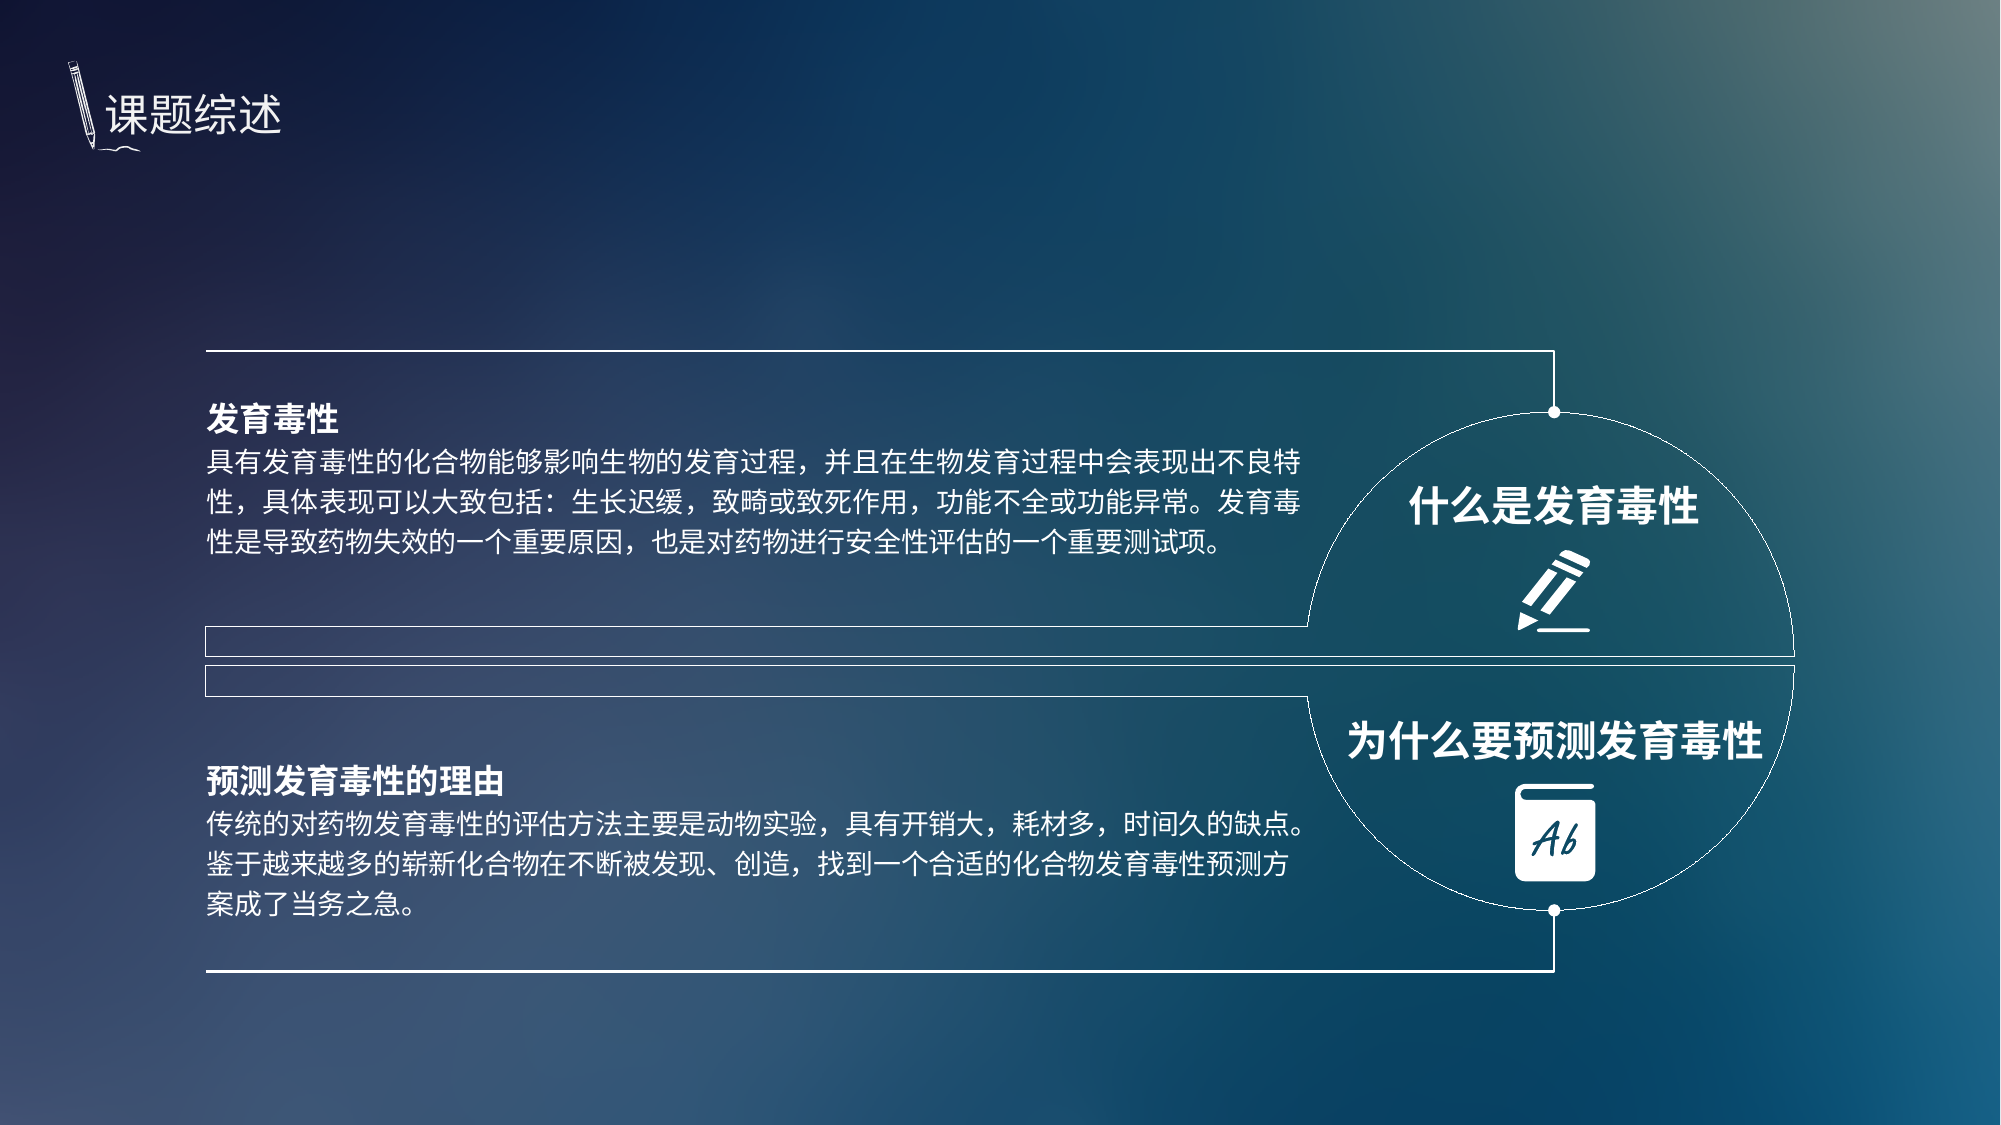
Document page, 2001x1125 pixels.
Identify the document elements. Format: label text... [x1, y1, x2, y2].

text_box [1435, 882, 1665, 911]
text_box [205, 412, 1795, 657]
picture [0, 0, 2001, 1125]
text_box [205, 350, 1561, 419]
text_box [205, 904, 1561, 972]
text_box 预测发育毒性的理由 传统的对药物发育毒性的评估方法主要是动物实验，具有开销大，耗材多，时间久的缺点。鉴于越来越多的崭新化合物在不断被发现、创造，找到一个合适的化合物发育毒性预测方案成了当务之急。 [191, 744, 1317, 928]
text_box [205, 665, 1795, 802]
text_box 发育毒性 具有发育毒性的化合物能够影响生物的发育过程，并且在生物发育过程中会表现出不良特性，具体表现可以大致包括：生长迟缓，致畸或致死作用，功能不全或功能异常。发育毒性是导致药物失效的一个重要原因，也是对药物进行安全性评估的一个重要测试项。 [191, 383, 1317, 566]
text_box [1346, 715, 1764, 882]
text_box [1408, 479, 1700, 633]
text_box 课题综述 [141, 79, 475, 148]
